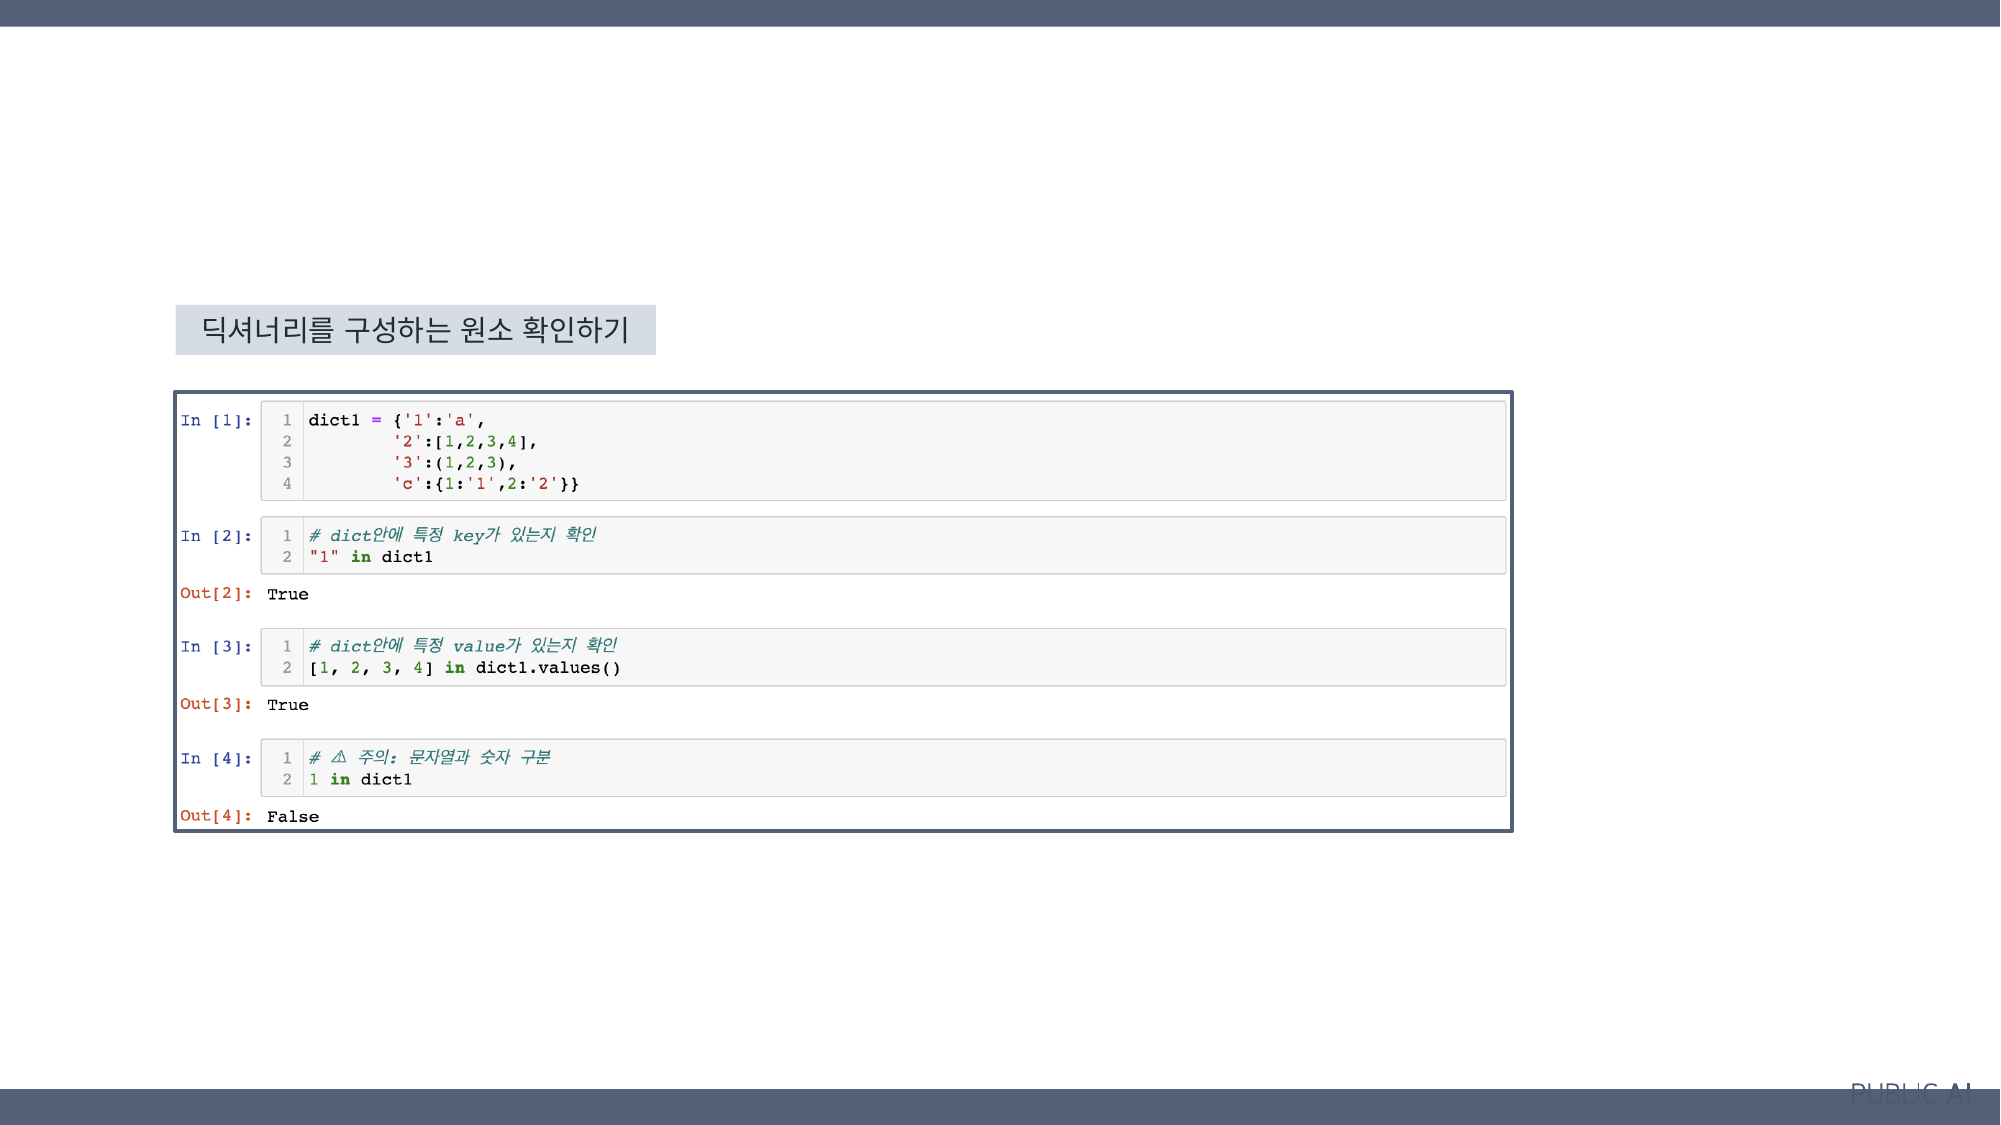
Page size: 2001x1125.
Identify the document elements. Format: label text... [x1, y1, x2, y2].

text_box 딕셔너리를 구성하는 원소 확인하기 [175, 304, 656, 355]
picture [177, 394, 1510, 829]
